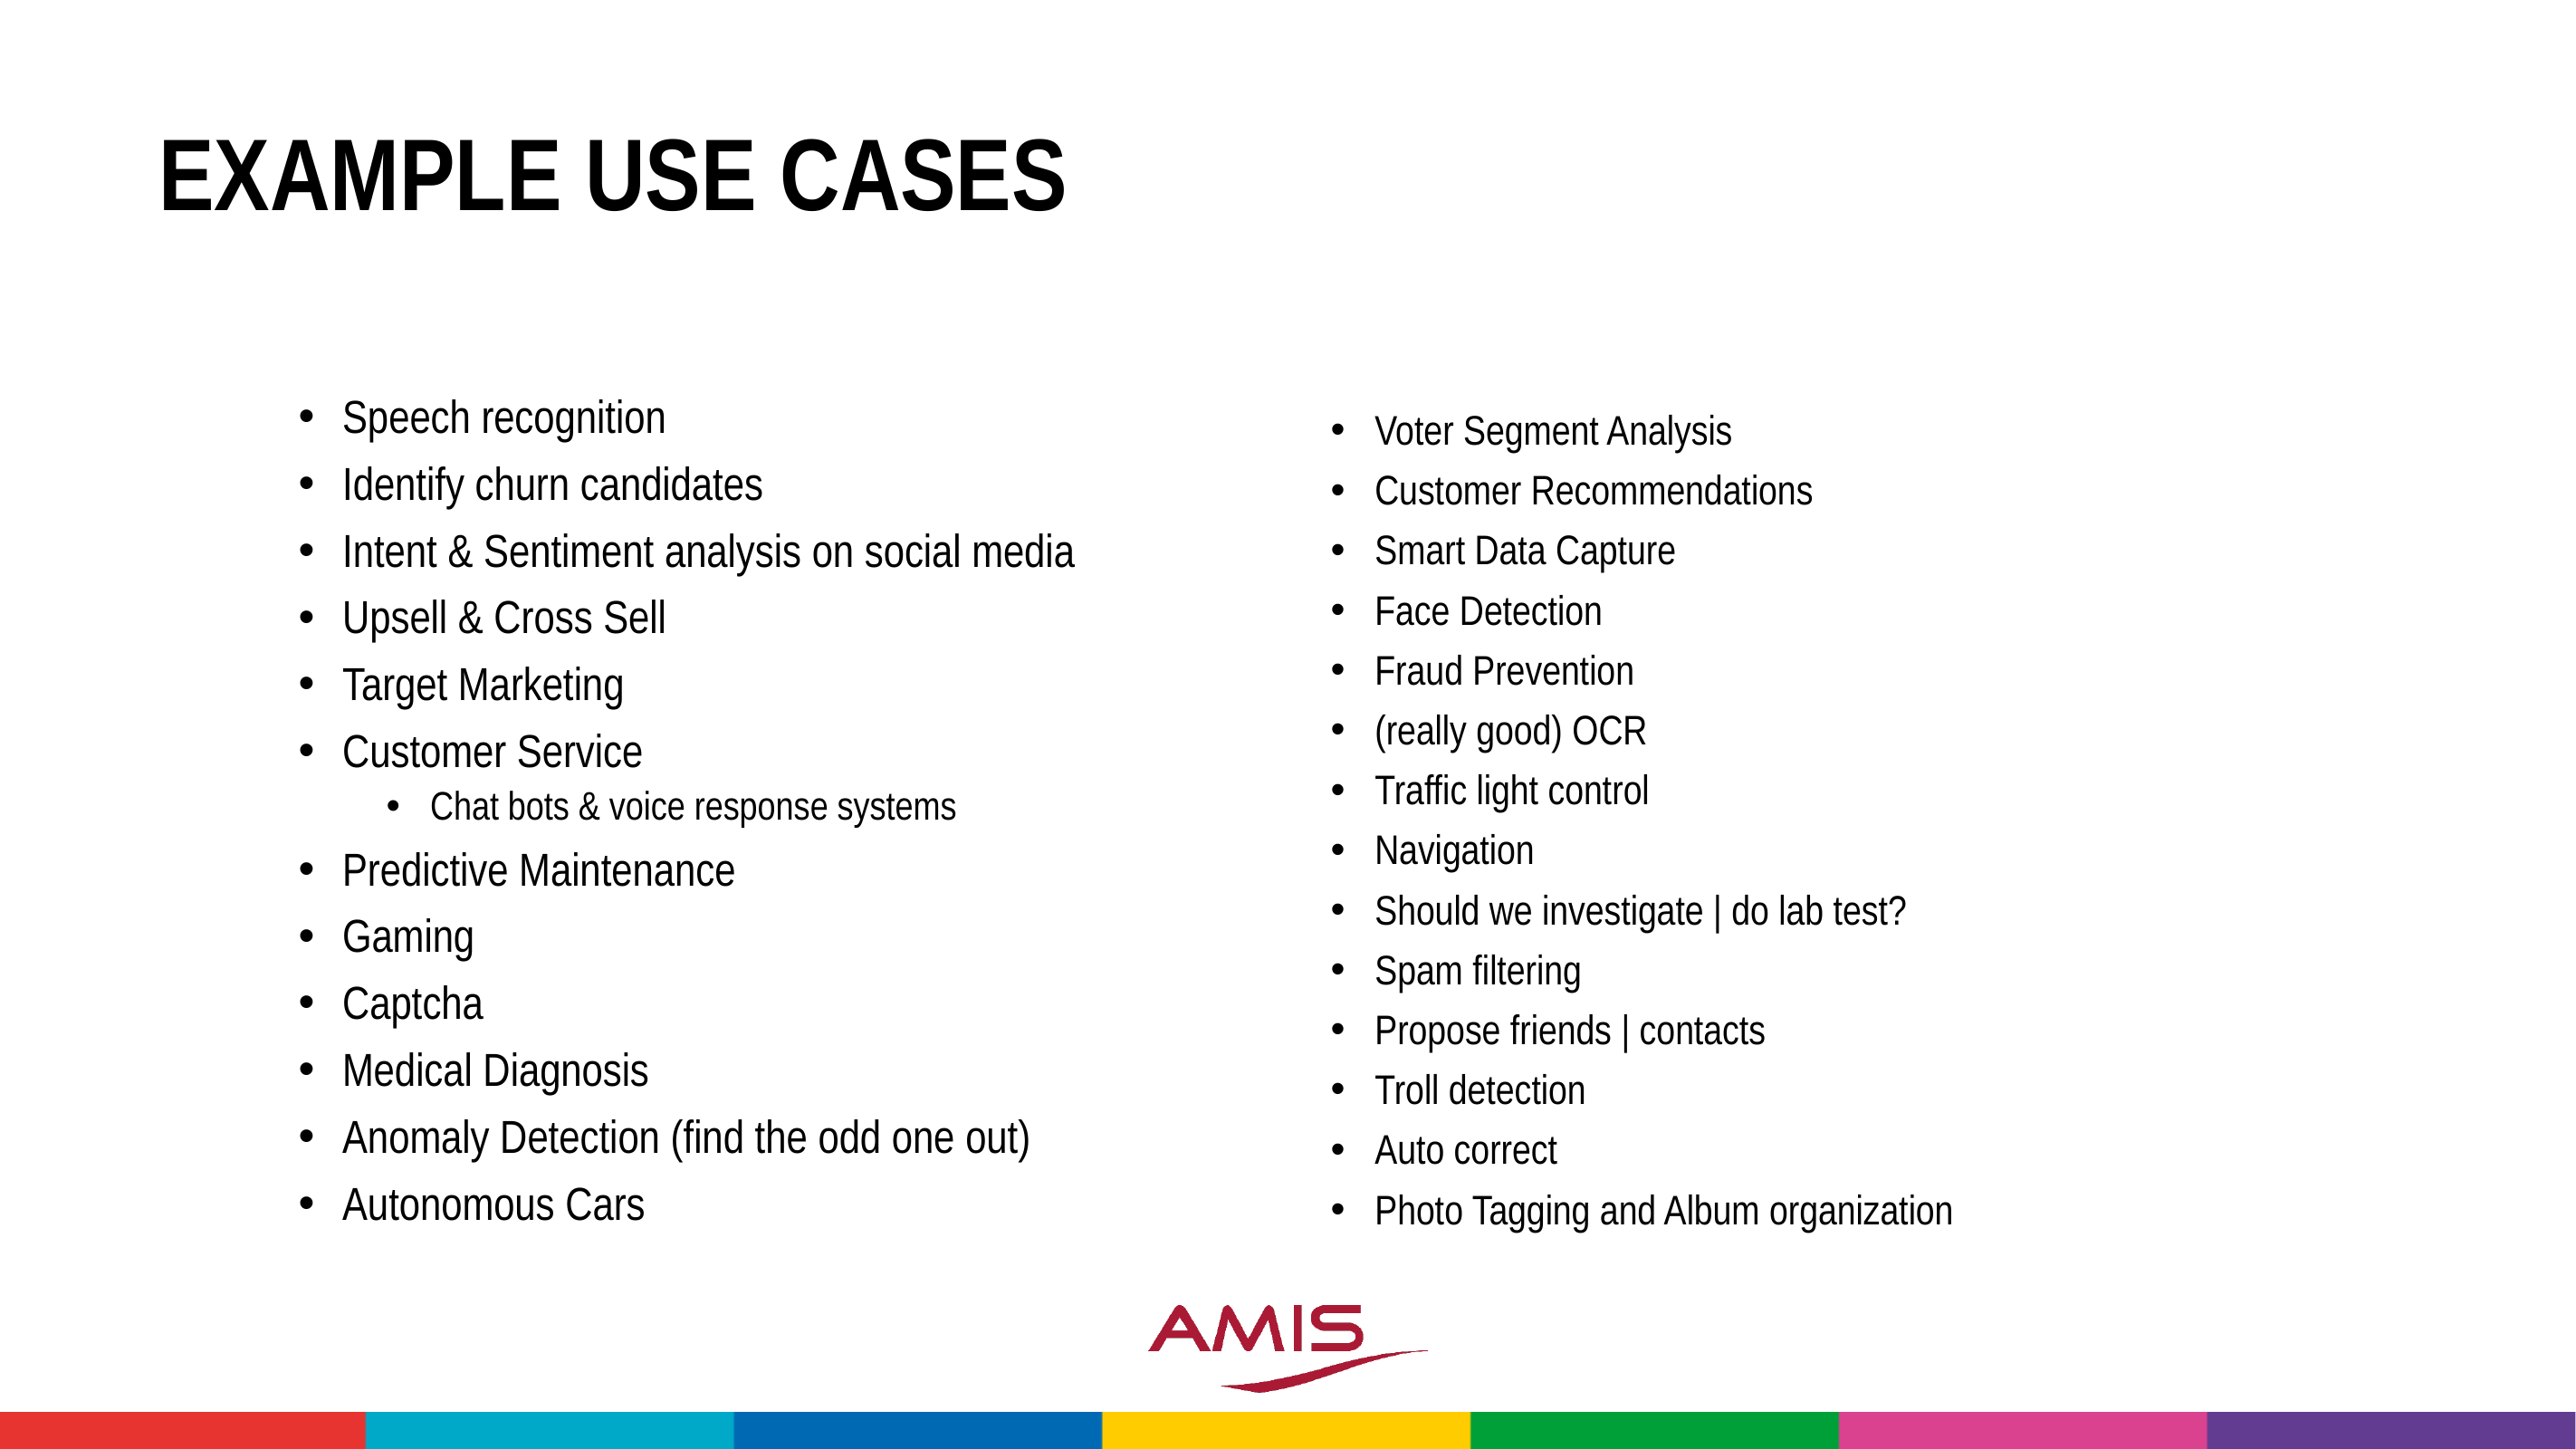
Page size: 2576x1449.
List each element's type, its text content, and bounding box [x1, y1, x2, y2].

picture [1148, 1305, 1428, 1393]
picture [0, 1412, 733, 1449]
picture [735, 1412, 2576, 1449]
text_box Voter Segment Analysis Customer Recommendations Smart Data Capture Face Detection Fraud Prevention (really good) OCR Traffic light control Navigation Should we investigate | do lab test? Spam filtering Propose friends | contacts Troll detection Auto correct Photo Tagging and Album organization [1317, 402, 2266, 1254]
title Example use cases [145, 125, 2059, 326]
list Speech recognition Identify churn candidates Intent & Sentiment analysis on social media Upsell & Cross Sell Target Marketing Customer Service Chat bots & voice response systems Predictive Maintenance Gaming Captcha Medical Diagnosis Anomaly Detection (find the odd one out) Autonomous Cars [284, 387, 1234, 1238]
